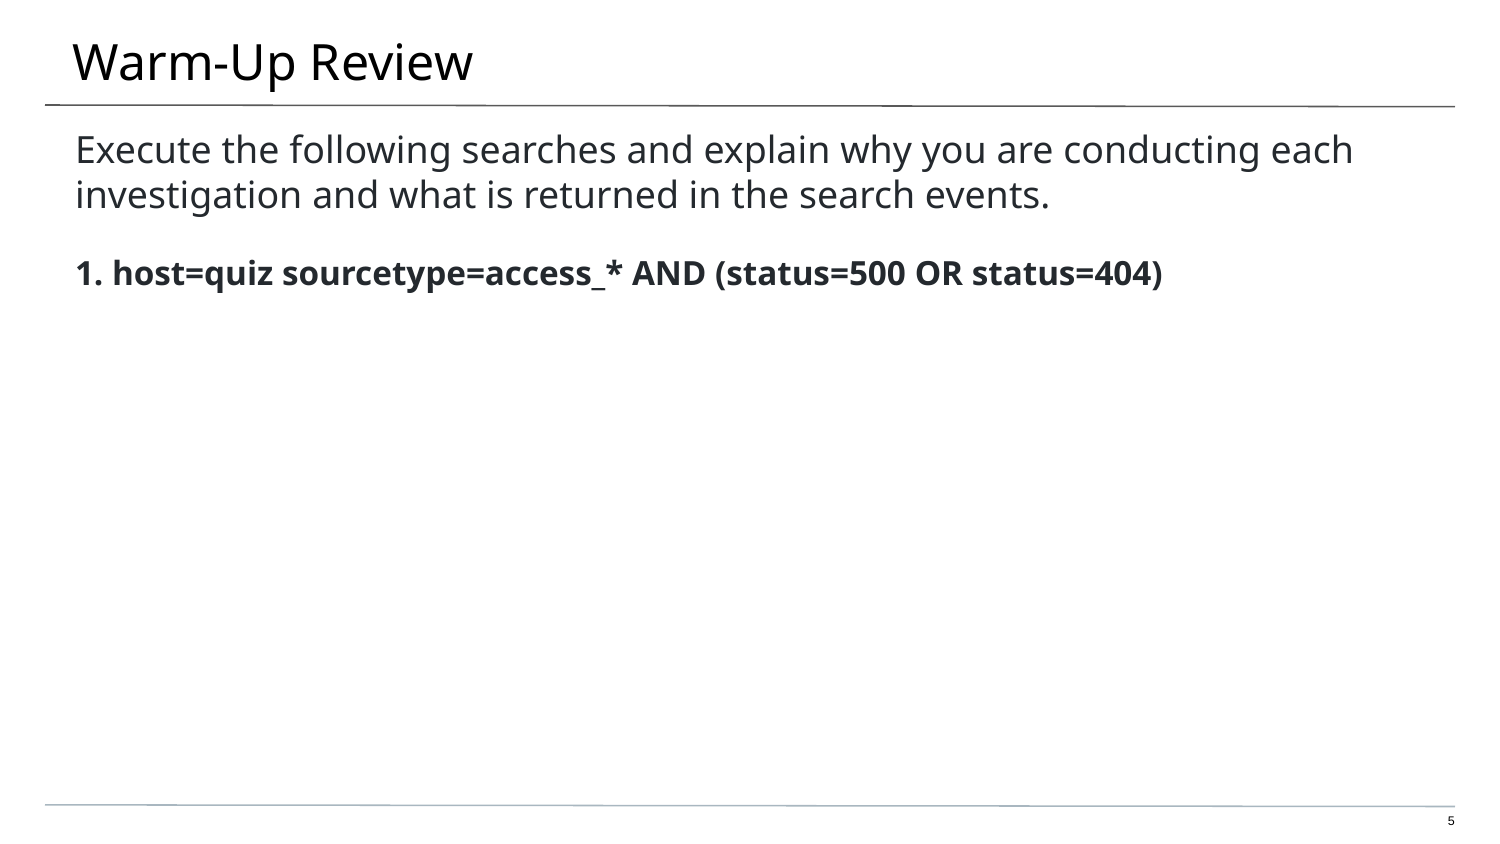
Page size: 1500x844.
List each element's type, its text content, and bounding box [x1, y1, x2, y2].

list 1. host=quiz sourcetype=access_* AND (status=500 OR status=404) [0, 251, 1500, 805]
subtitle Execute the following searches and explain why you are conducting each investigation and what is returned in the search events. [0, 110, 1500, 171]
title Warm-Up Review [0, 0, 1500, 88]
slide_number 5 [1412, 813, 1455, 831]
